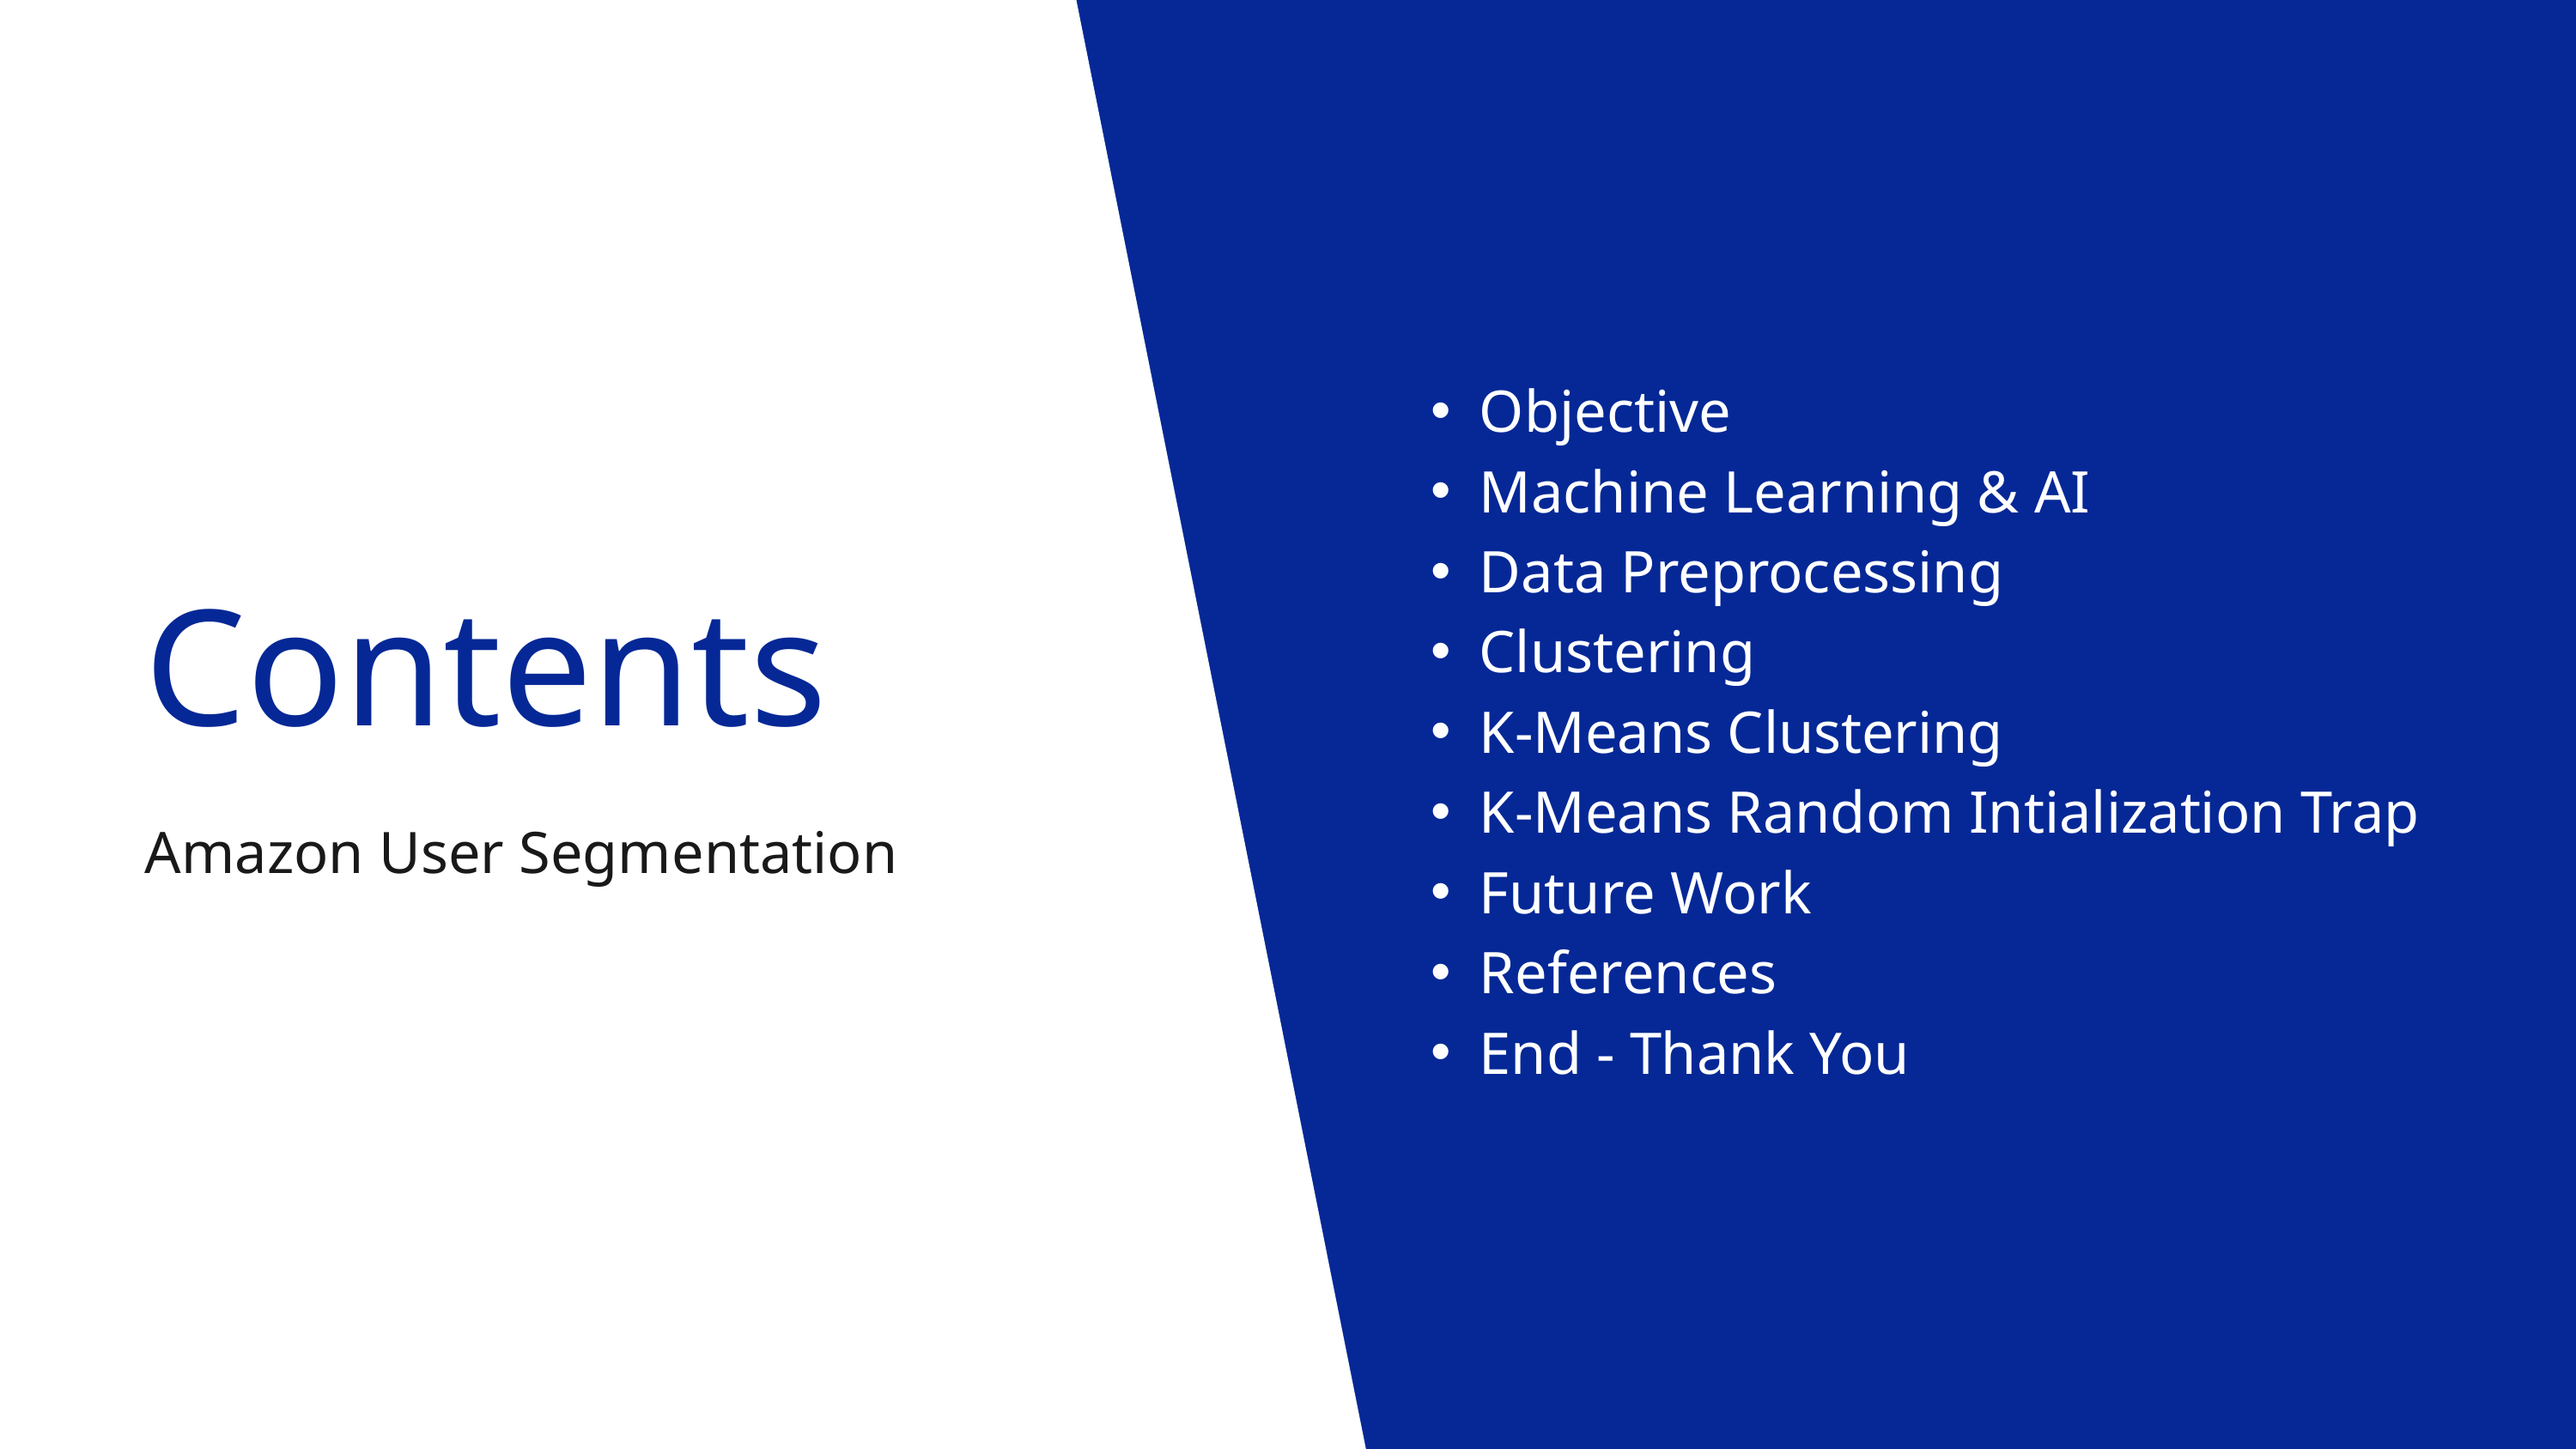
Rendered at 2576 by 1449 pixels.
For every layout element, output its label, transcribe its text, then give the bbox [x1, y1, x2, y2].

text_box [0, 0, 1366, 1449]
text_box Objective Machine Learning & AI Data Preprocessing Clustering K-Means Clustering K-Means Random Intialization Trap Future Work References End - Thank You [1382, 363, 2521, 1086]
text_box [144, 565, 1115, 883]
